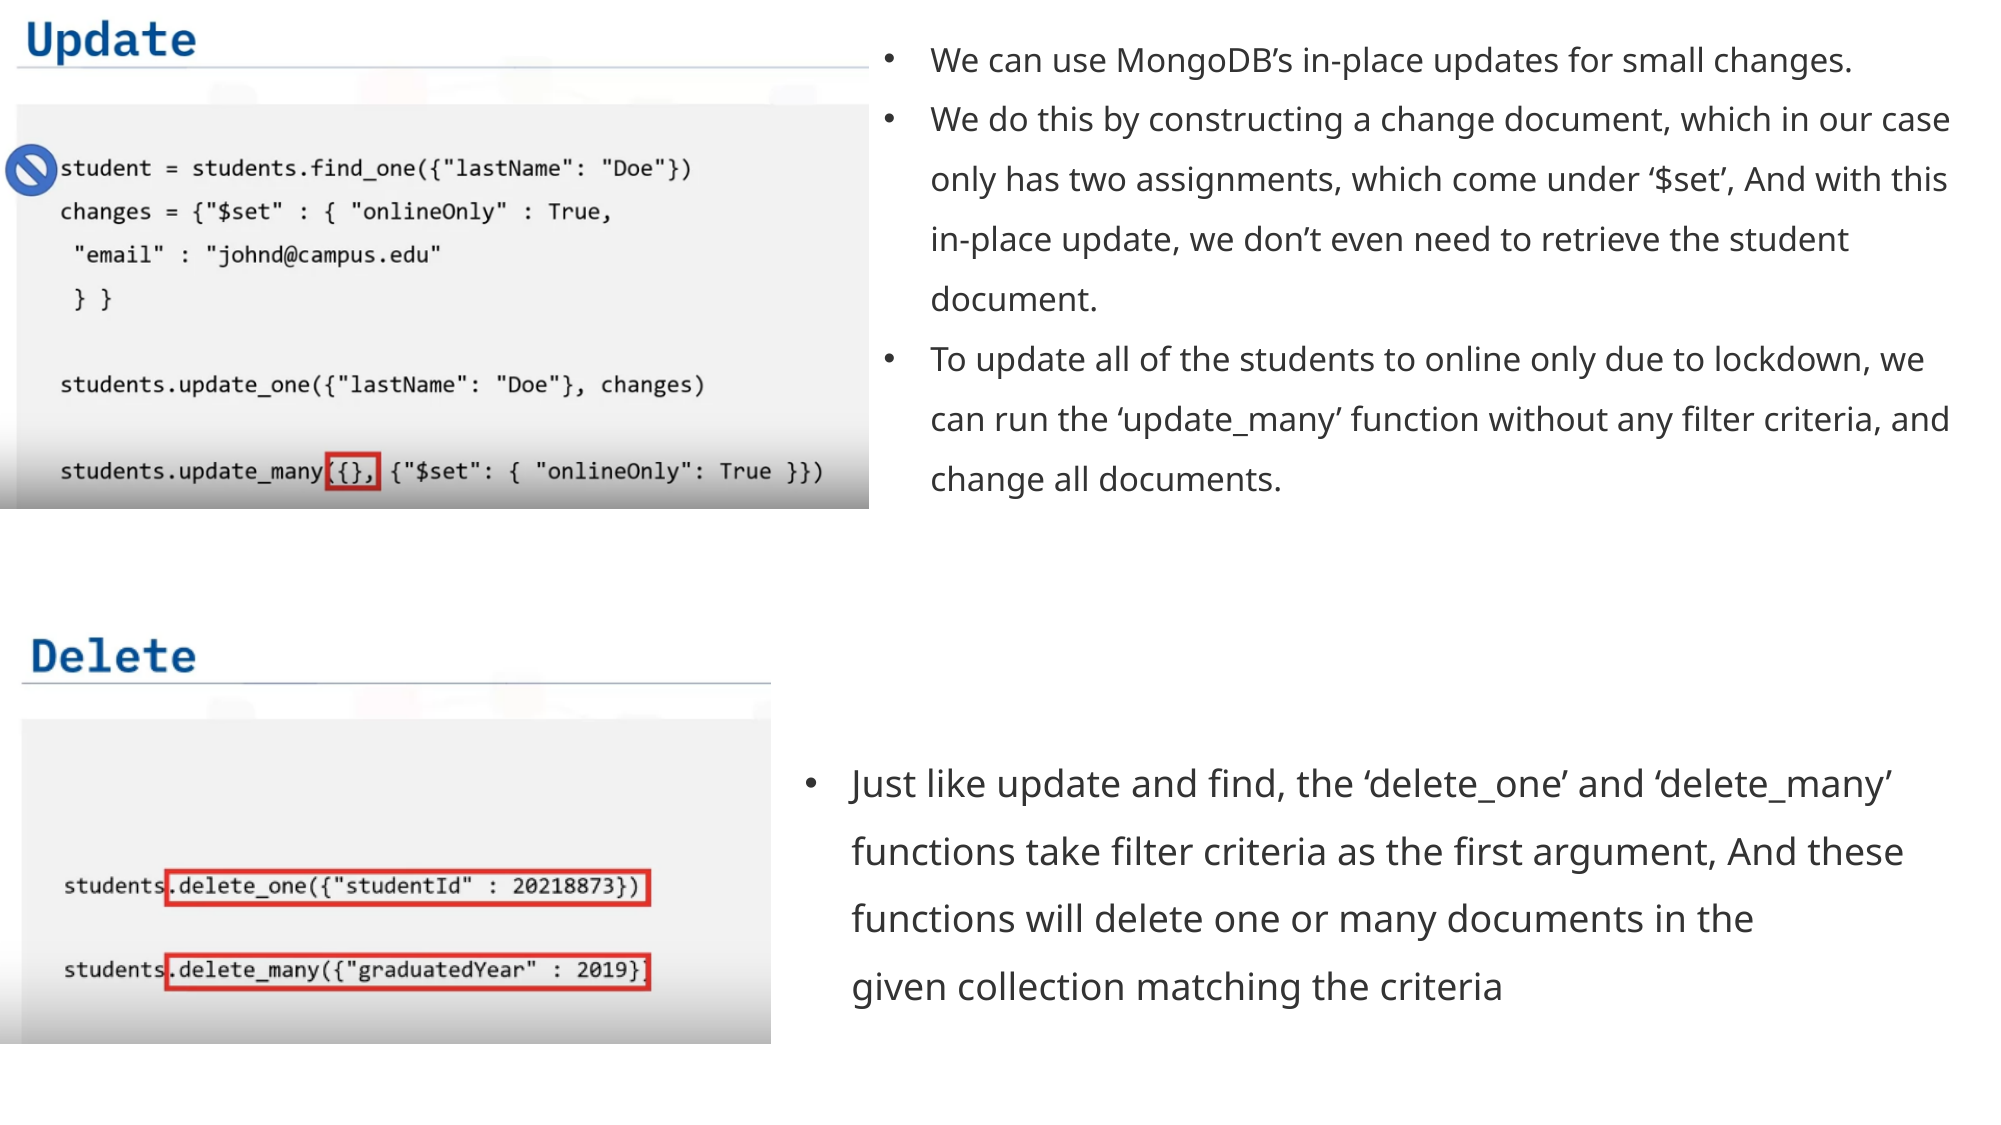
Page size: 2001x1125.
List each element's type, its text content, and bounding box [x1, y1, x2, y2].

text_box We can use MongoDB’s in-place updates for small changes. We do this by constructing a change document, which in our case only has two assignments, which come under ‘$set’, And with this in-place update, we don’t even need to retrieve the student document. To update all of the students to online only due to lockdown, we can run the ‘update_many’ function without any filter criteria, and change all documents. [869, 11, 2000, 506]
text_box Just like update and find, the ‘delete_one’ and ‘delete_many’ functions take filter criteria as the first argument, And these functions will delete one or many documents in the given collection matching the criteria [789, 730, 1975, 1016]
picture [0, 6, 869, 509]
picture [0, 629, 771, 1044]
